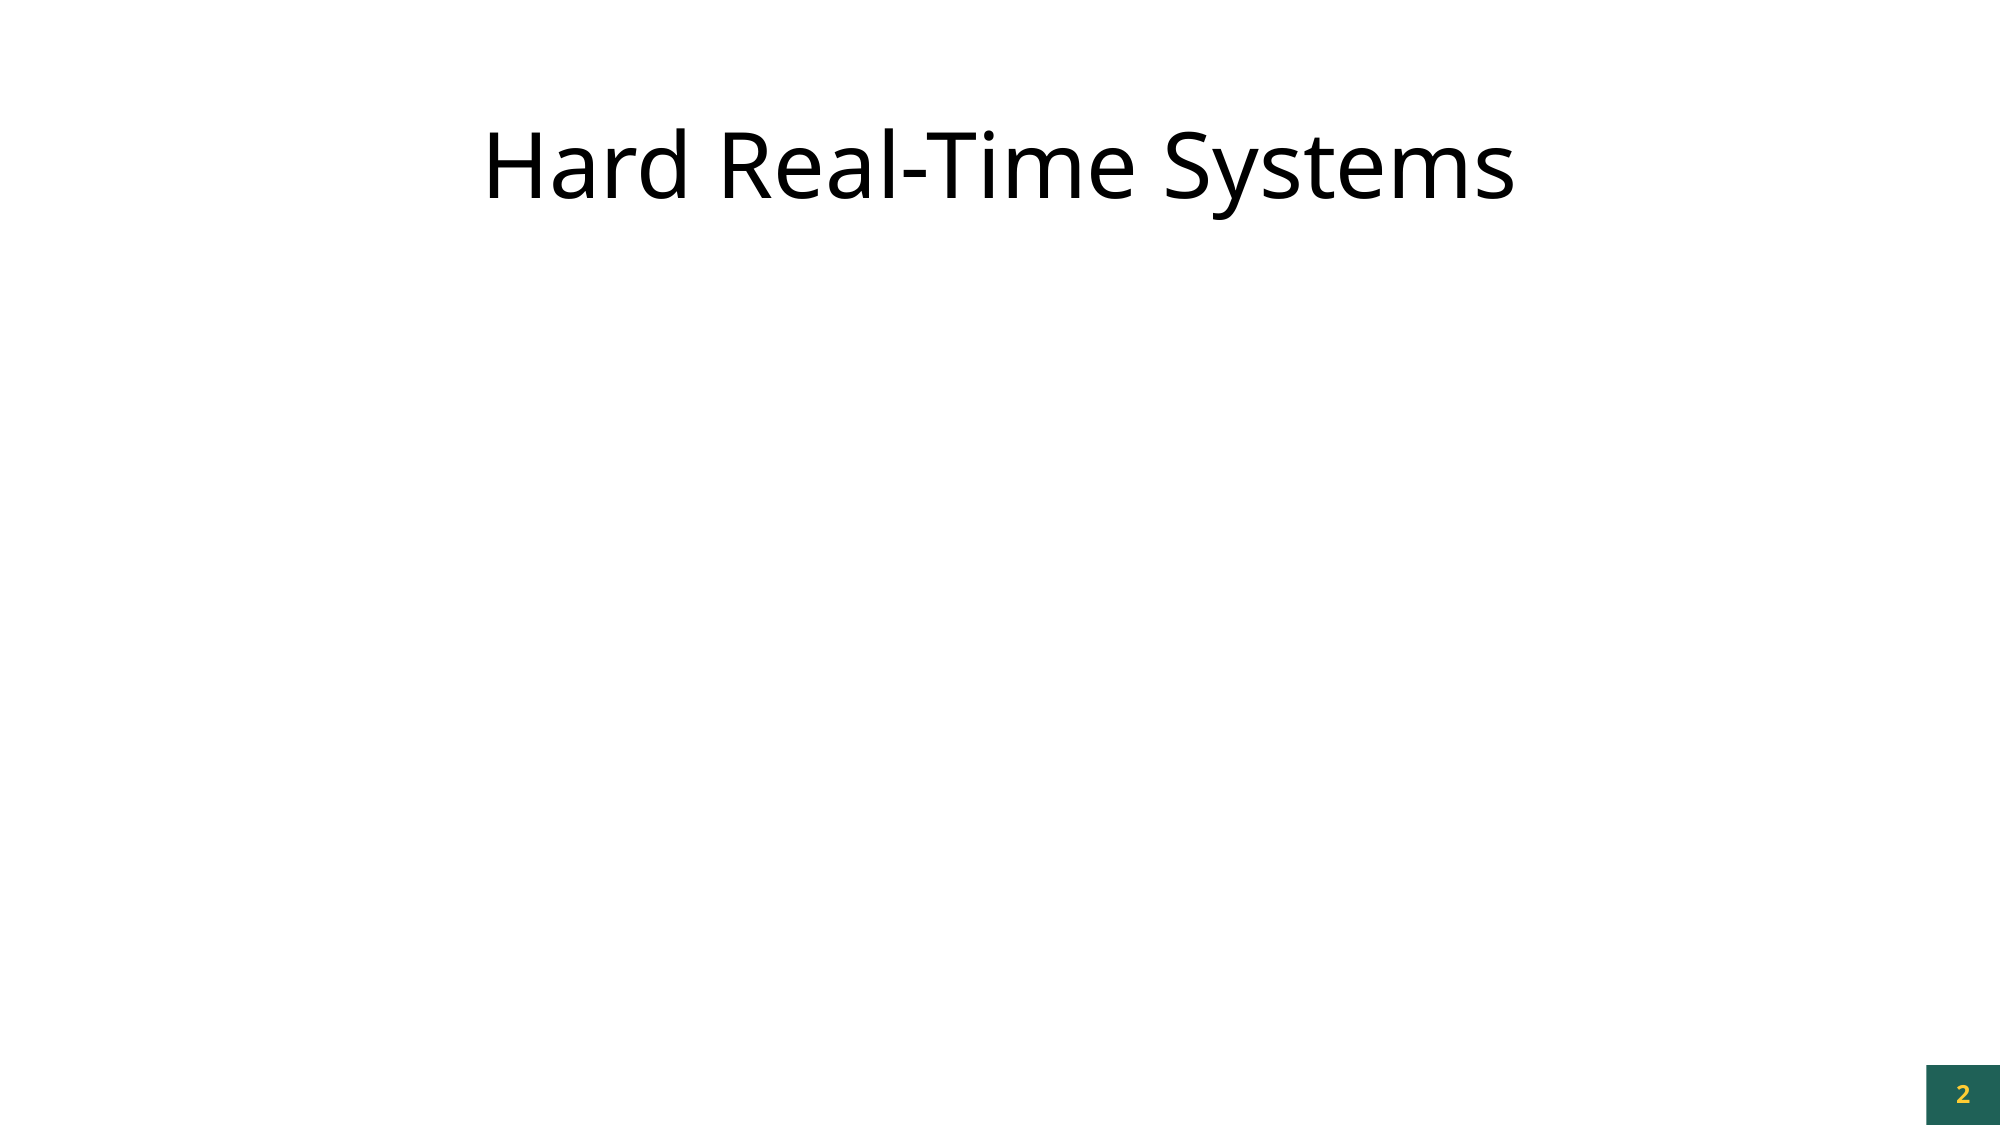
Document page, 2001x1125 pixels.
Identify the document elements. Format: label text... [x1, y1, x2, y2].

title Hard Real-Time Systems [137, 59, 1863, 278]
slide_number 2 [1926, 1065, 2000, 1125]
